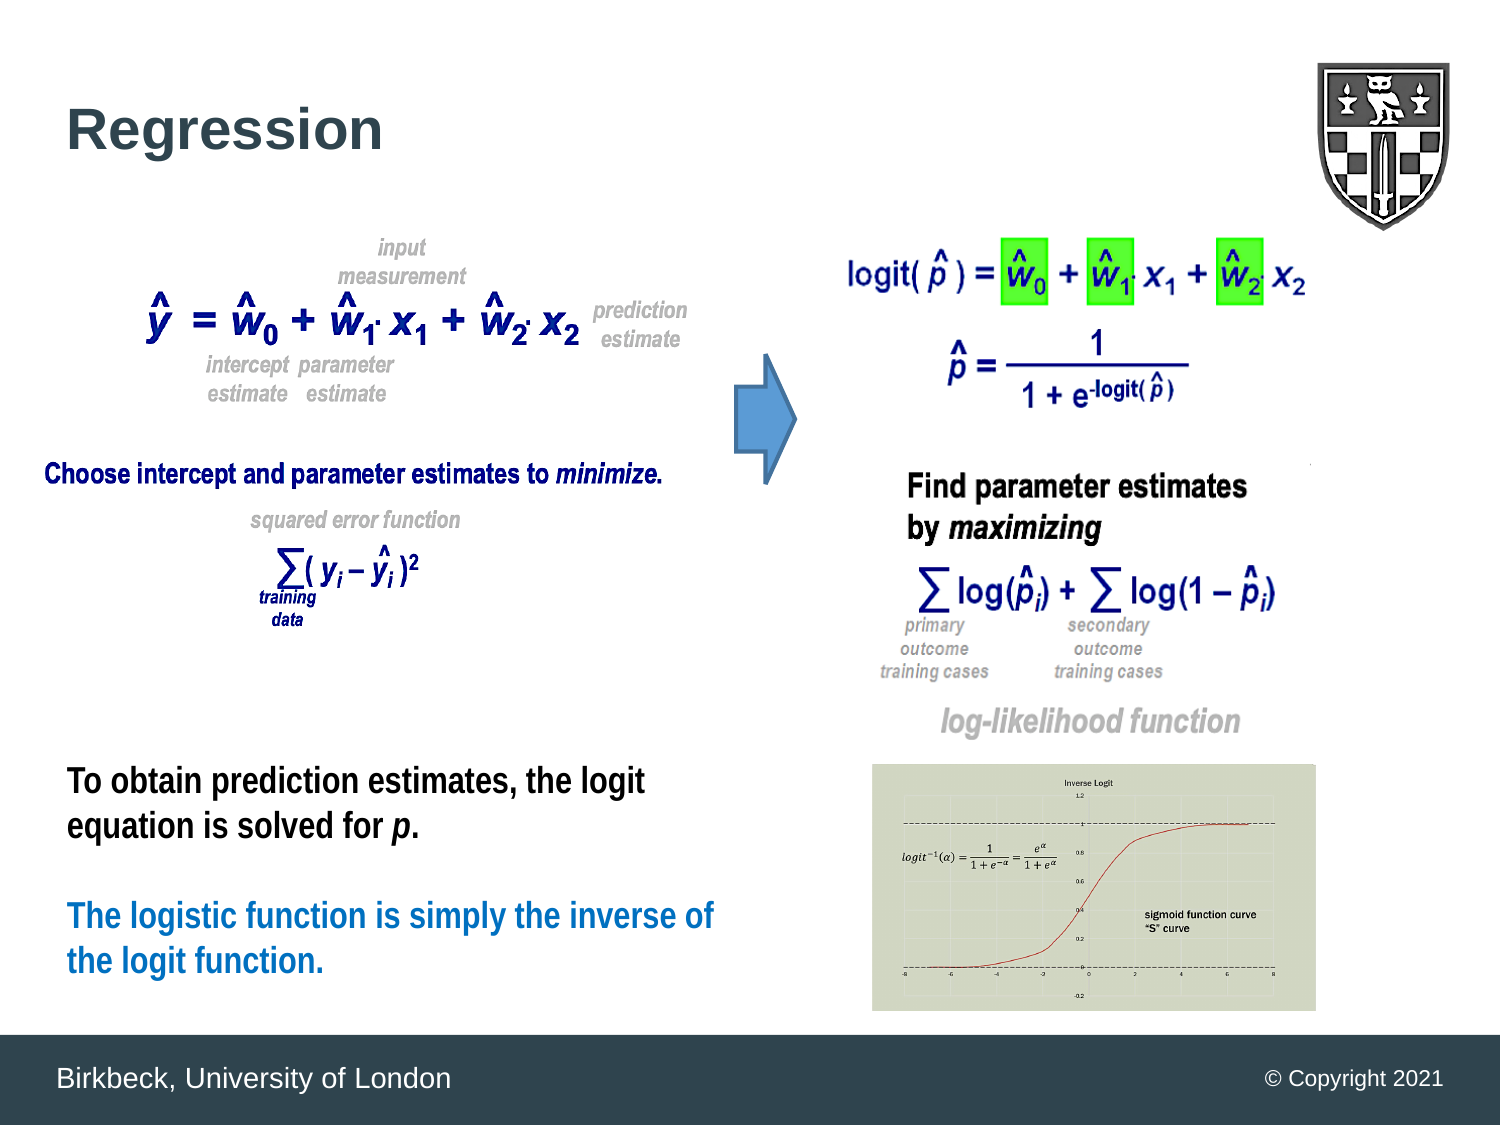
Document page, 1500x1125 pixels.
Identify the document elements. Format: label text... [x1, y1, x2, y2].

text_box To obtain prediction estimates, the logit equation is solved for p. The logistic function is simply the inverse of the logit function. [52, 748, 767, 989]
picture [29, 231, 703, 644]
picture [820, 217, 1316, 1011]
text_box [734, 353, 798, 485]
text_box Regression [52, 49, 1260, 204]
picture [1316, 61, 1450, 232]
